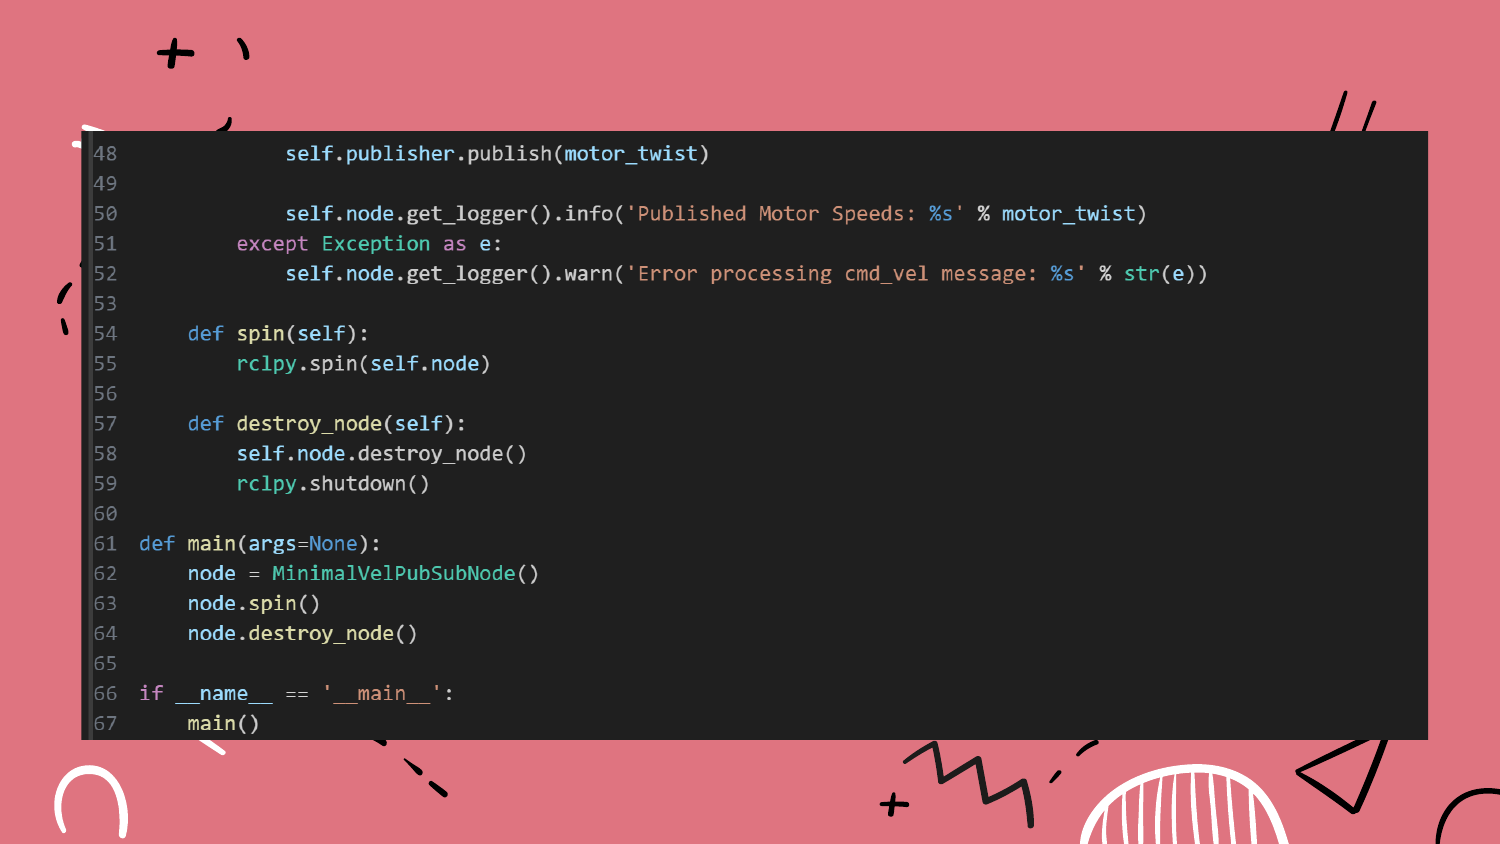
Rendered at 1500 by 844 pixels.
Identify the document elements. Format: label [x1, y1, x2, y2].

picture [81, 130, 1429, 740]
